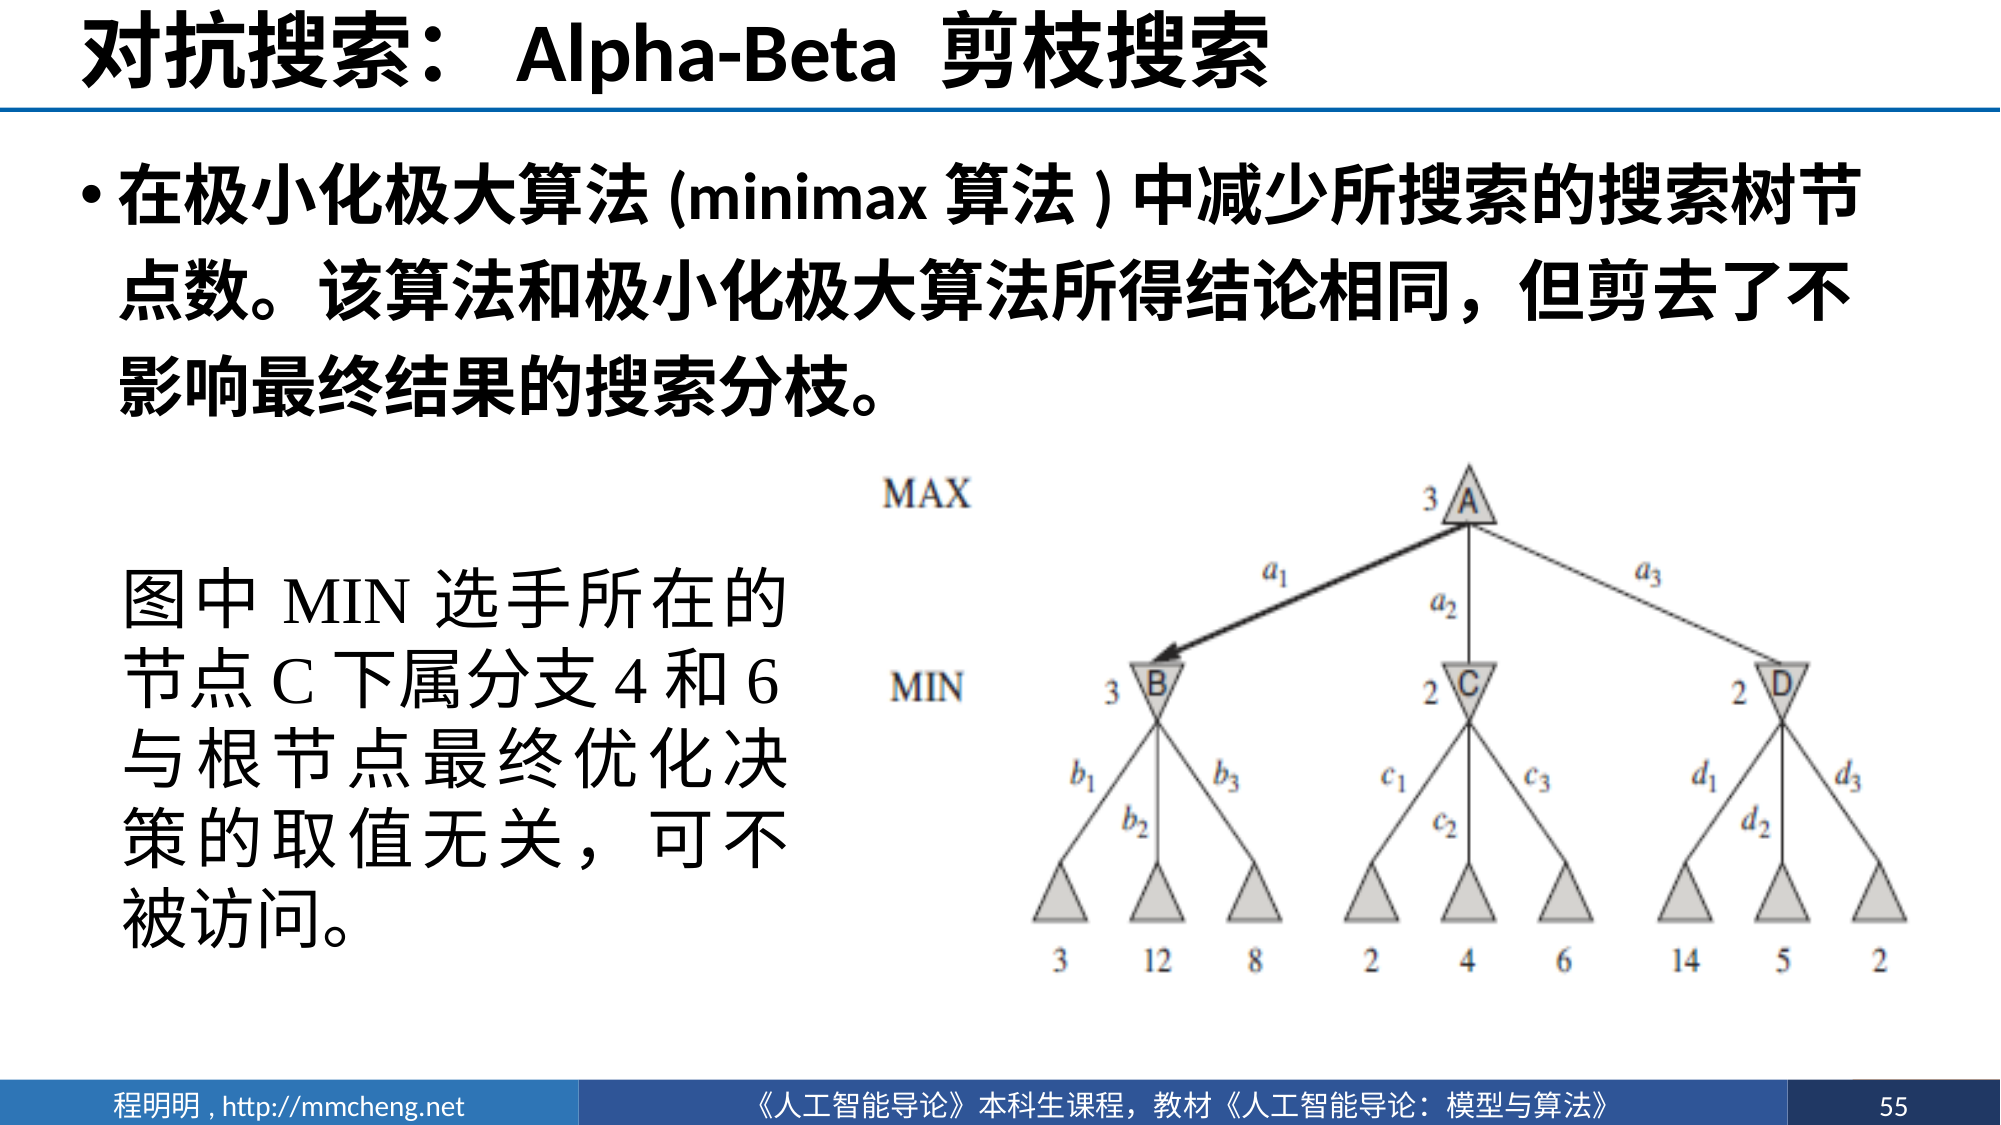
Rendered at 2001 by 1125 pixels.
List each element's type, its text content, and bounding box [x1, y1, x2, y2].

list 在极小化极大算法(minimax算法)中减少所搜索的搜索树节点数。该算法和极小化极大算法所得结论相同，但剪去了不影响最终结果的搜索分枝。 [64, 129, 1928, 1099]
title 对抗搜索：Alpha-Beta 剪枝搜索 [64, 0, 2000, 110]
text_box 图中MIN选手所在的节点C下属分支4和6与根节点最终优化决策的取值无关，可不被访问。 [107, 549, 804, 964]
picture [873, 452, 1914, 985]
